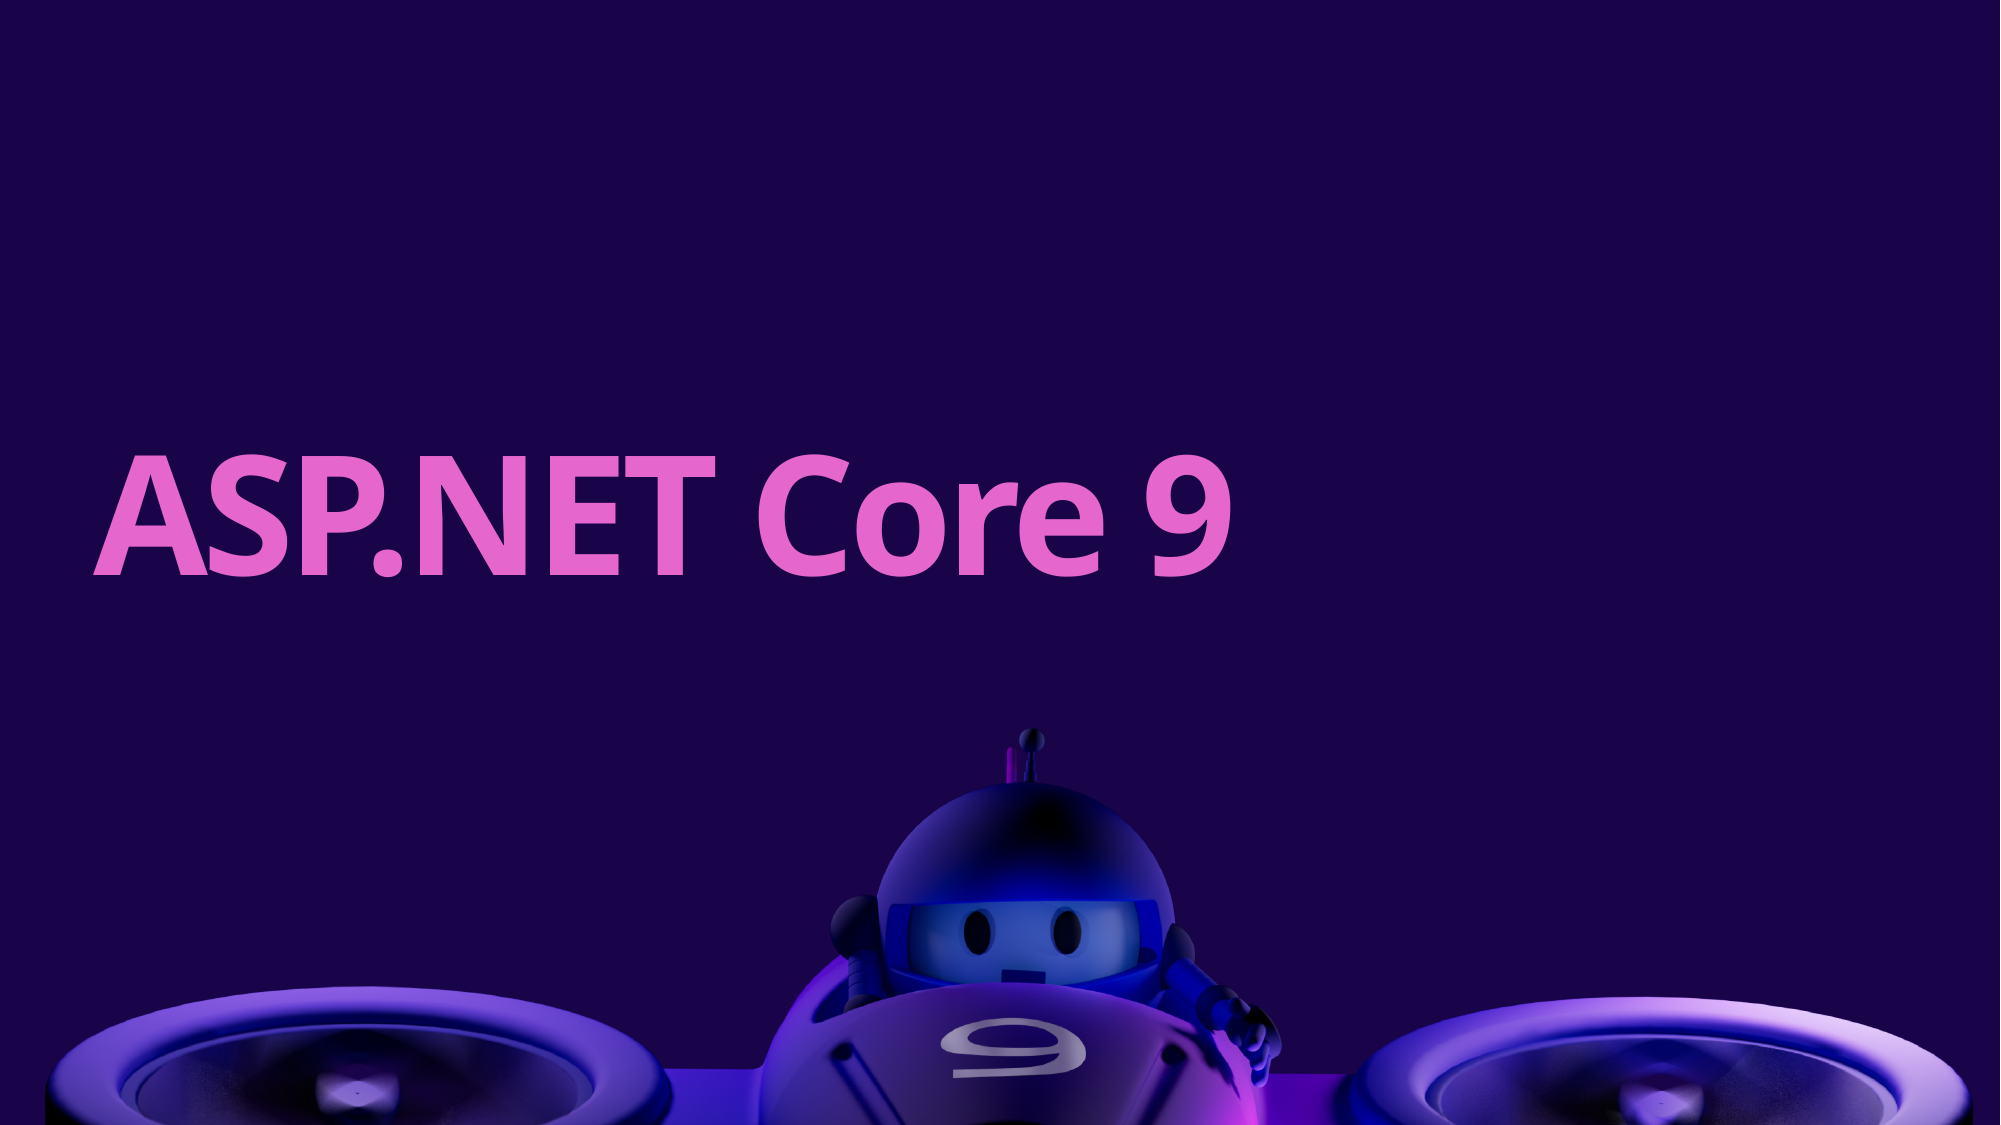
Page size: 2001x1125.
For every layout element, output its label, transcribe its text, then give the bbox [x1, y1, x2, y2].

picture [11, 670, 2001, 1125]
title ASP.NET Core 9 [93, 479, 1939, 583]
